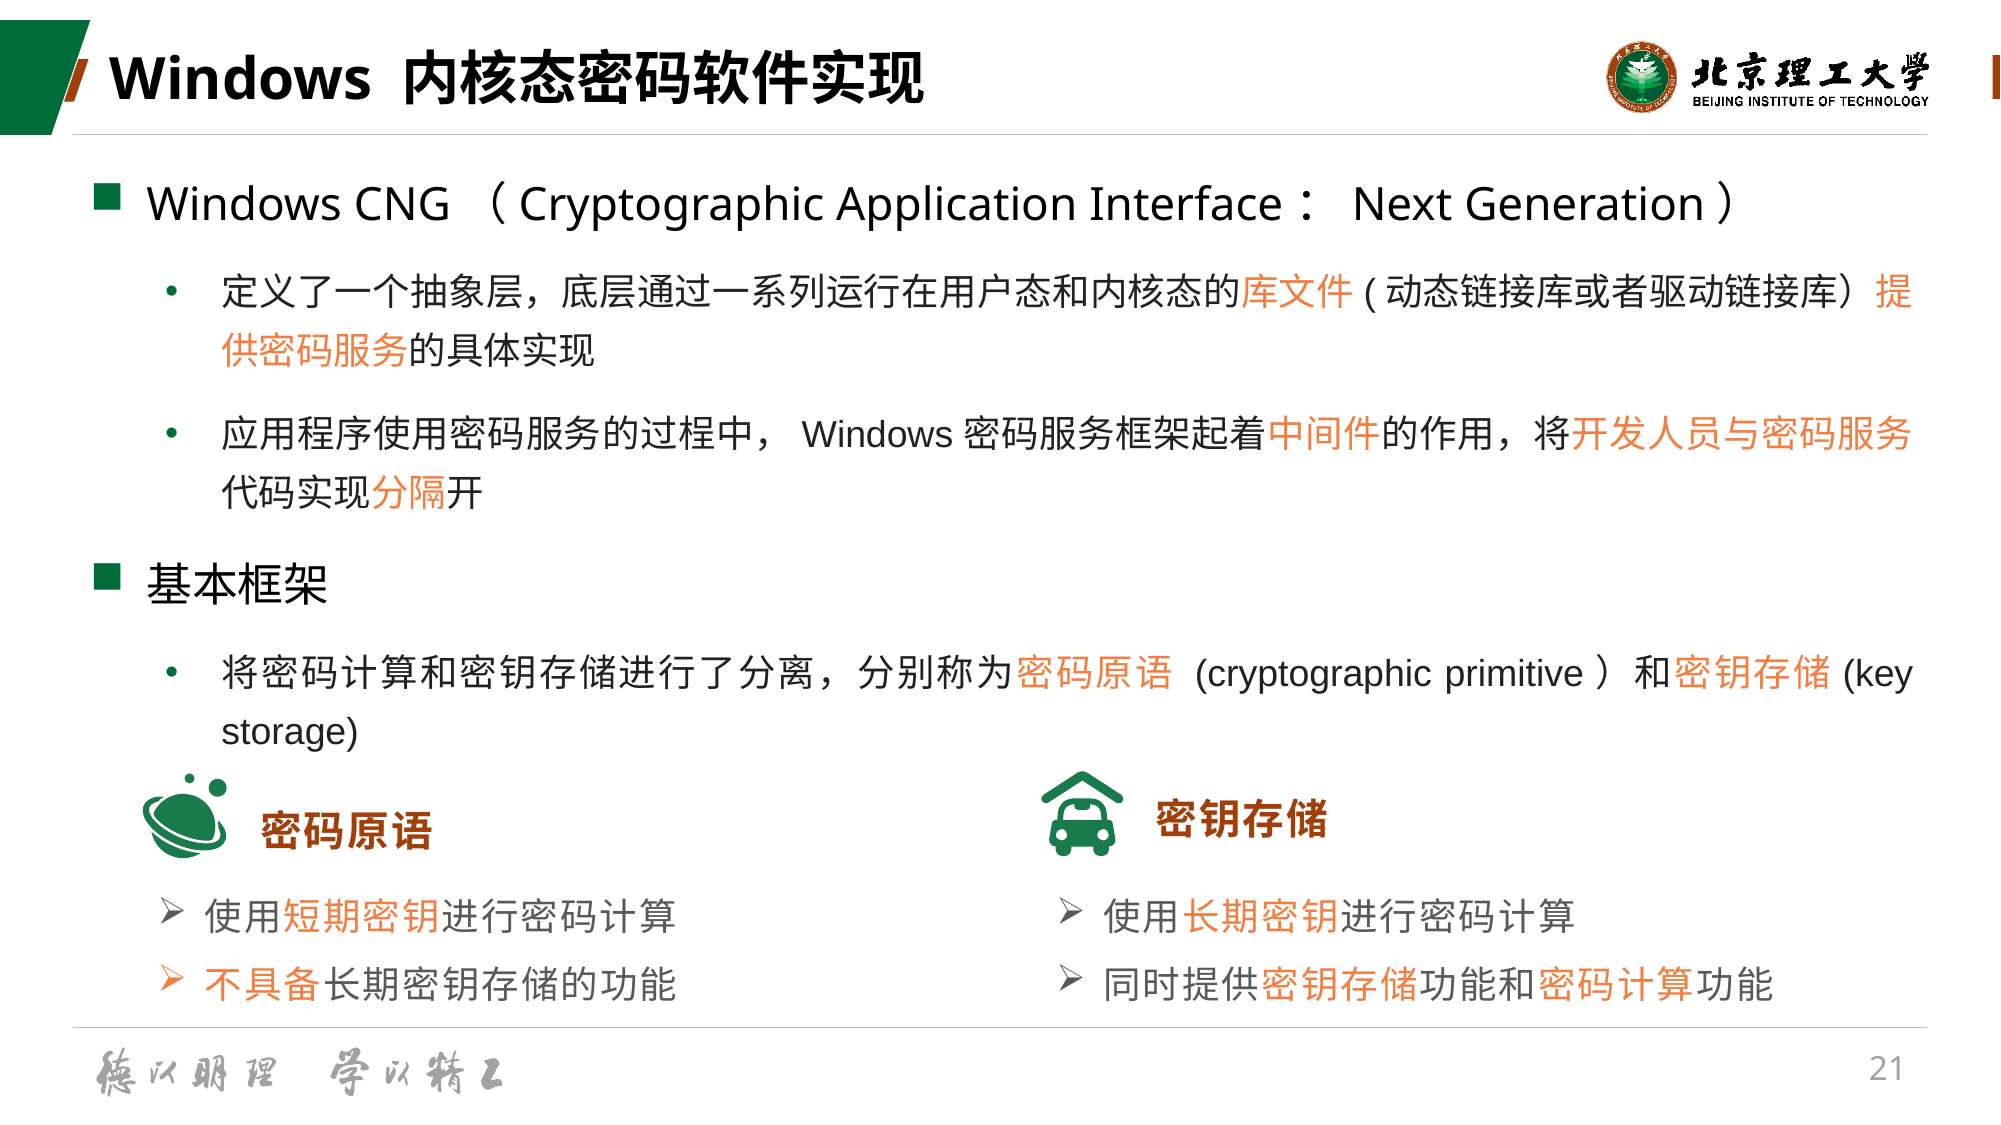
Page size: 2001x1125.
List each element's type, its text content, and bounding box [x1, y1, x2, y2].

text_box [1041, 771, 1868, 1071]
text_box Windows CNG（Cryptographic Application Interface：Next Generation） 定义了一个抽象层，底层通过一系列运行在用户态和内核态的库文件(动态链接库或者驱动链接库）提供密码服务的具体实现 应用程序使用密码服务的过桯中，Windows密码服务框架起着中间件的作用，将开发人员与密码服务代码实现分隔开 基本框架 将密码计算和密钥存储进行了分离，分别称为密码原语 (cryptographic primitive）和密钥存储(key storage) [75, 151, 1928, 760]
picture [1606, 41, 1929, 113]
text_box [142, 773, 970, 1002]
title Windows 内核态密码软件实现 [94, 40, 1513, 120]
